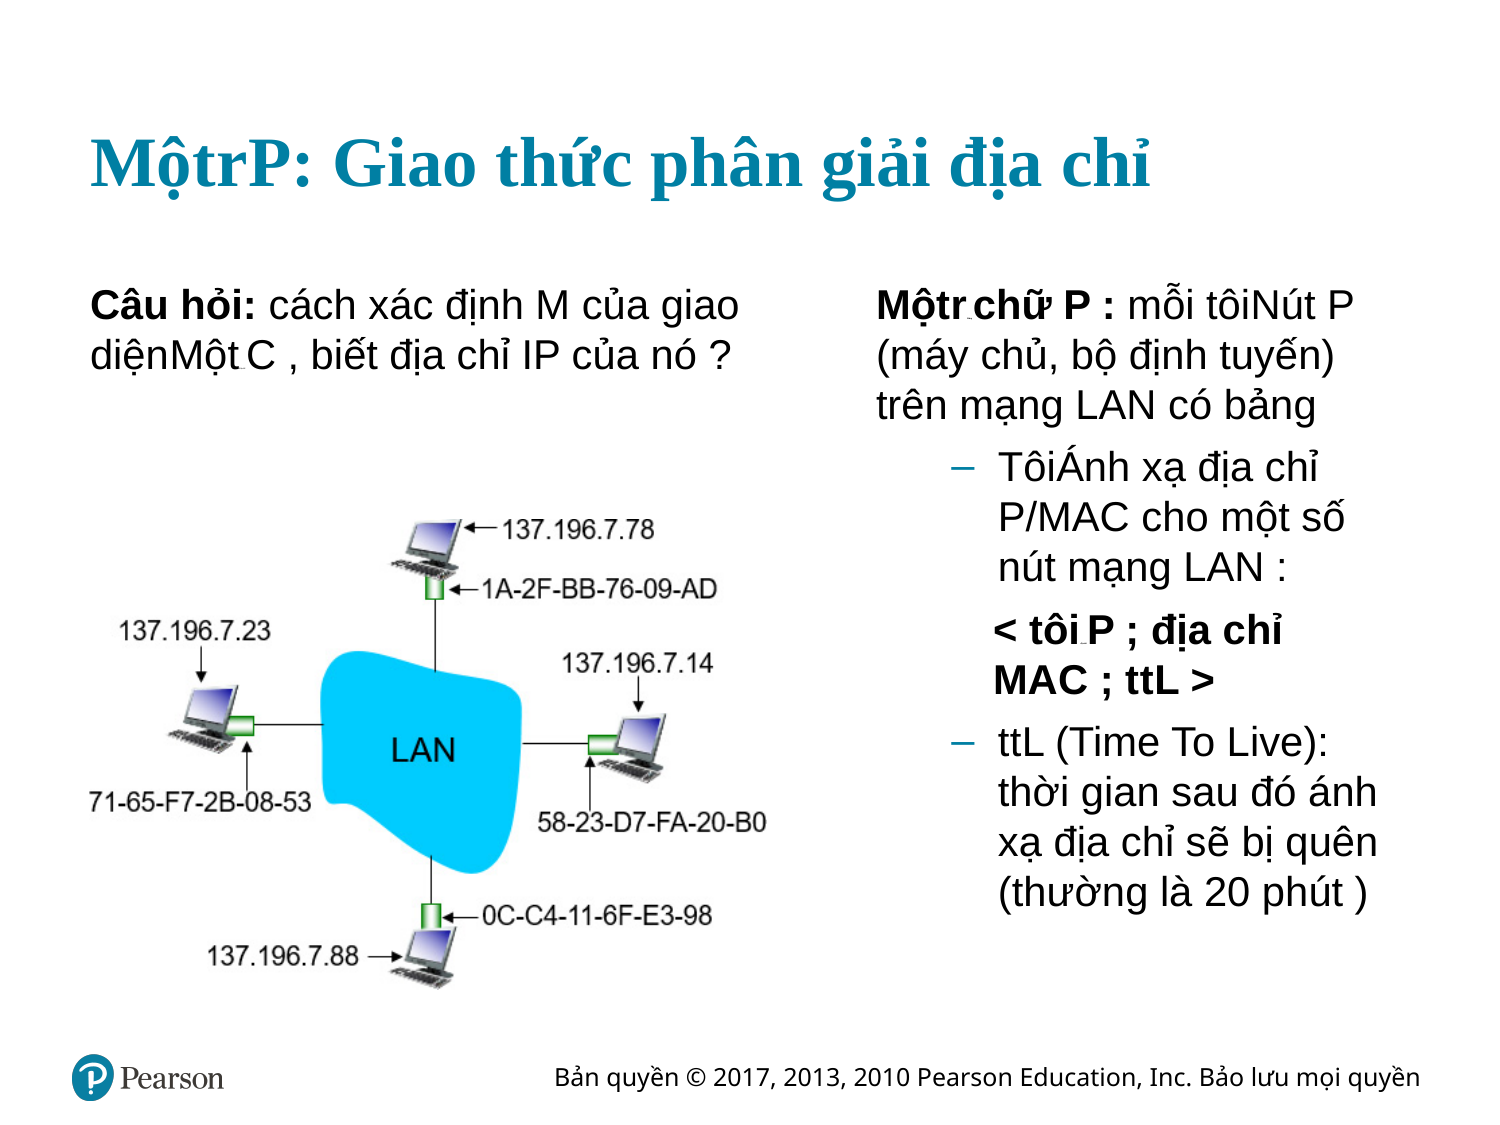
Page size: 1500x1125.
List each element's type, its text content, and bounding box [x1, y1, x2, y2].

list Một r Bảng chữ P : mỗi tôi Nút P (máy chủ, bộ định tuyến) trên mạng LAN có bảng Tôi Ánh xạ địa chỉ P/MAC cho một số nút mạng LAN : < tôi địa chỉ P ; địa chỉ MAC ; t t L > t t L (Time To Live): thời gian sau đó ánh xạ địa chỉ sẽ bị quên (thường là 20 phút ) [860, 262, 1425, 990]
picture [80, 1063, 106, 1088]
picture [88, 519, 768, 990]
picture [72, 1054, 88, 1070]
picture [72, 1087, 83, 1101]
title Một r P: Giao thức phân giải địa chỉ [75, 35, 1425, 216]
list Câu hỏi: cách xác định M của giao diện Một Địa chỉ C , biết địa chỉ IP của nó ? [75, 262, 780, 461]
picture [98, 1054, 224, 1101]
